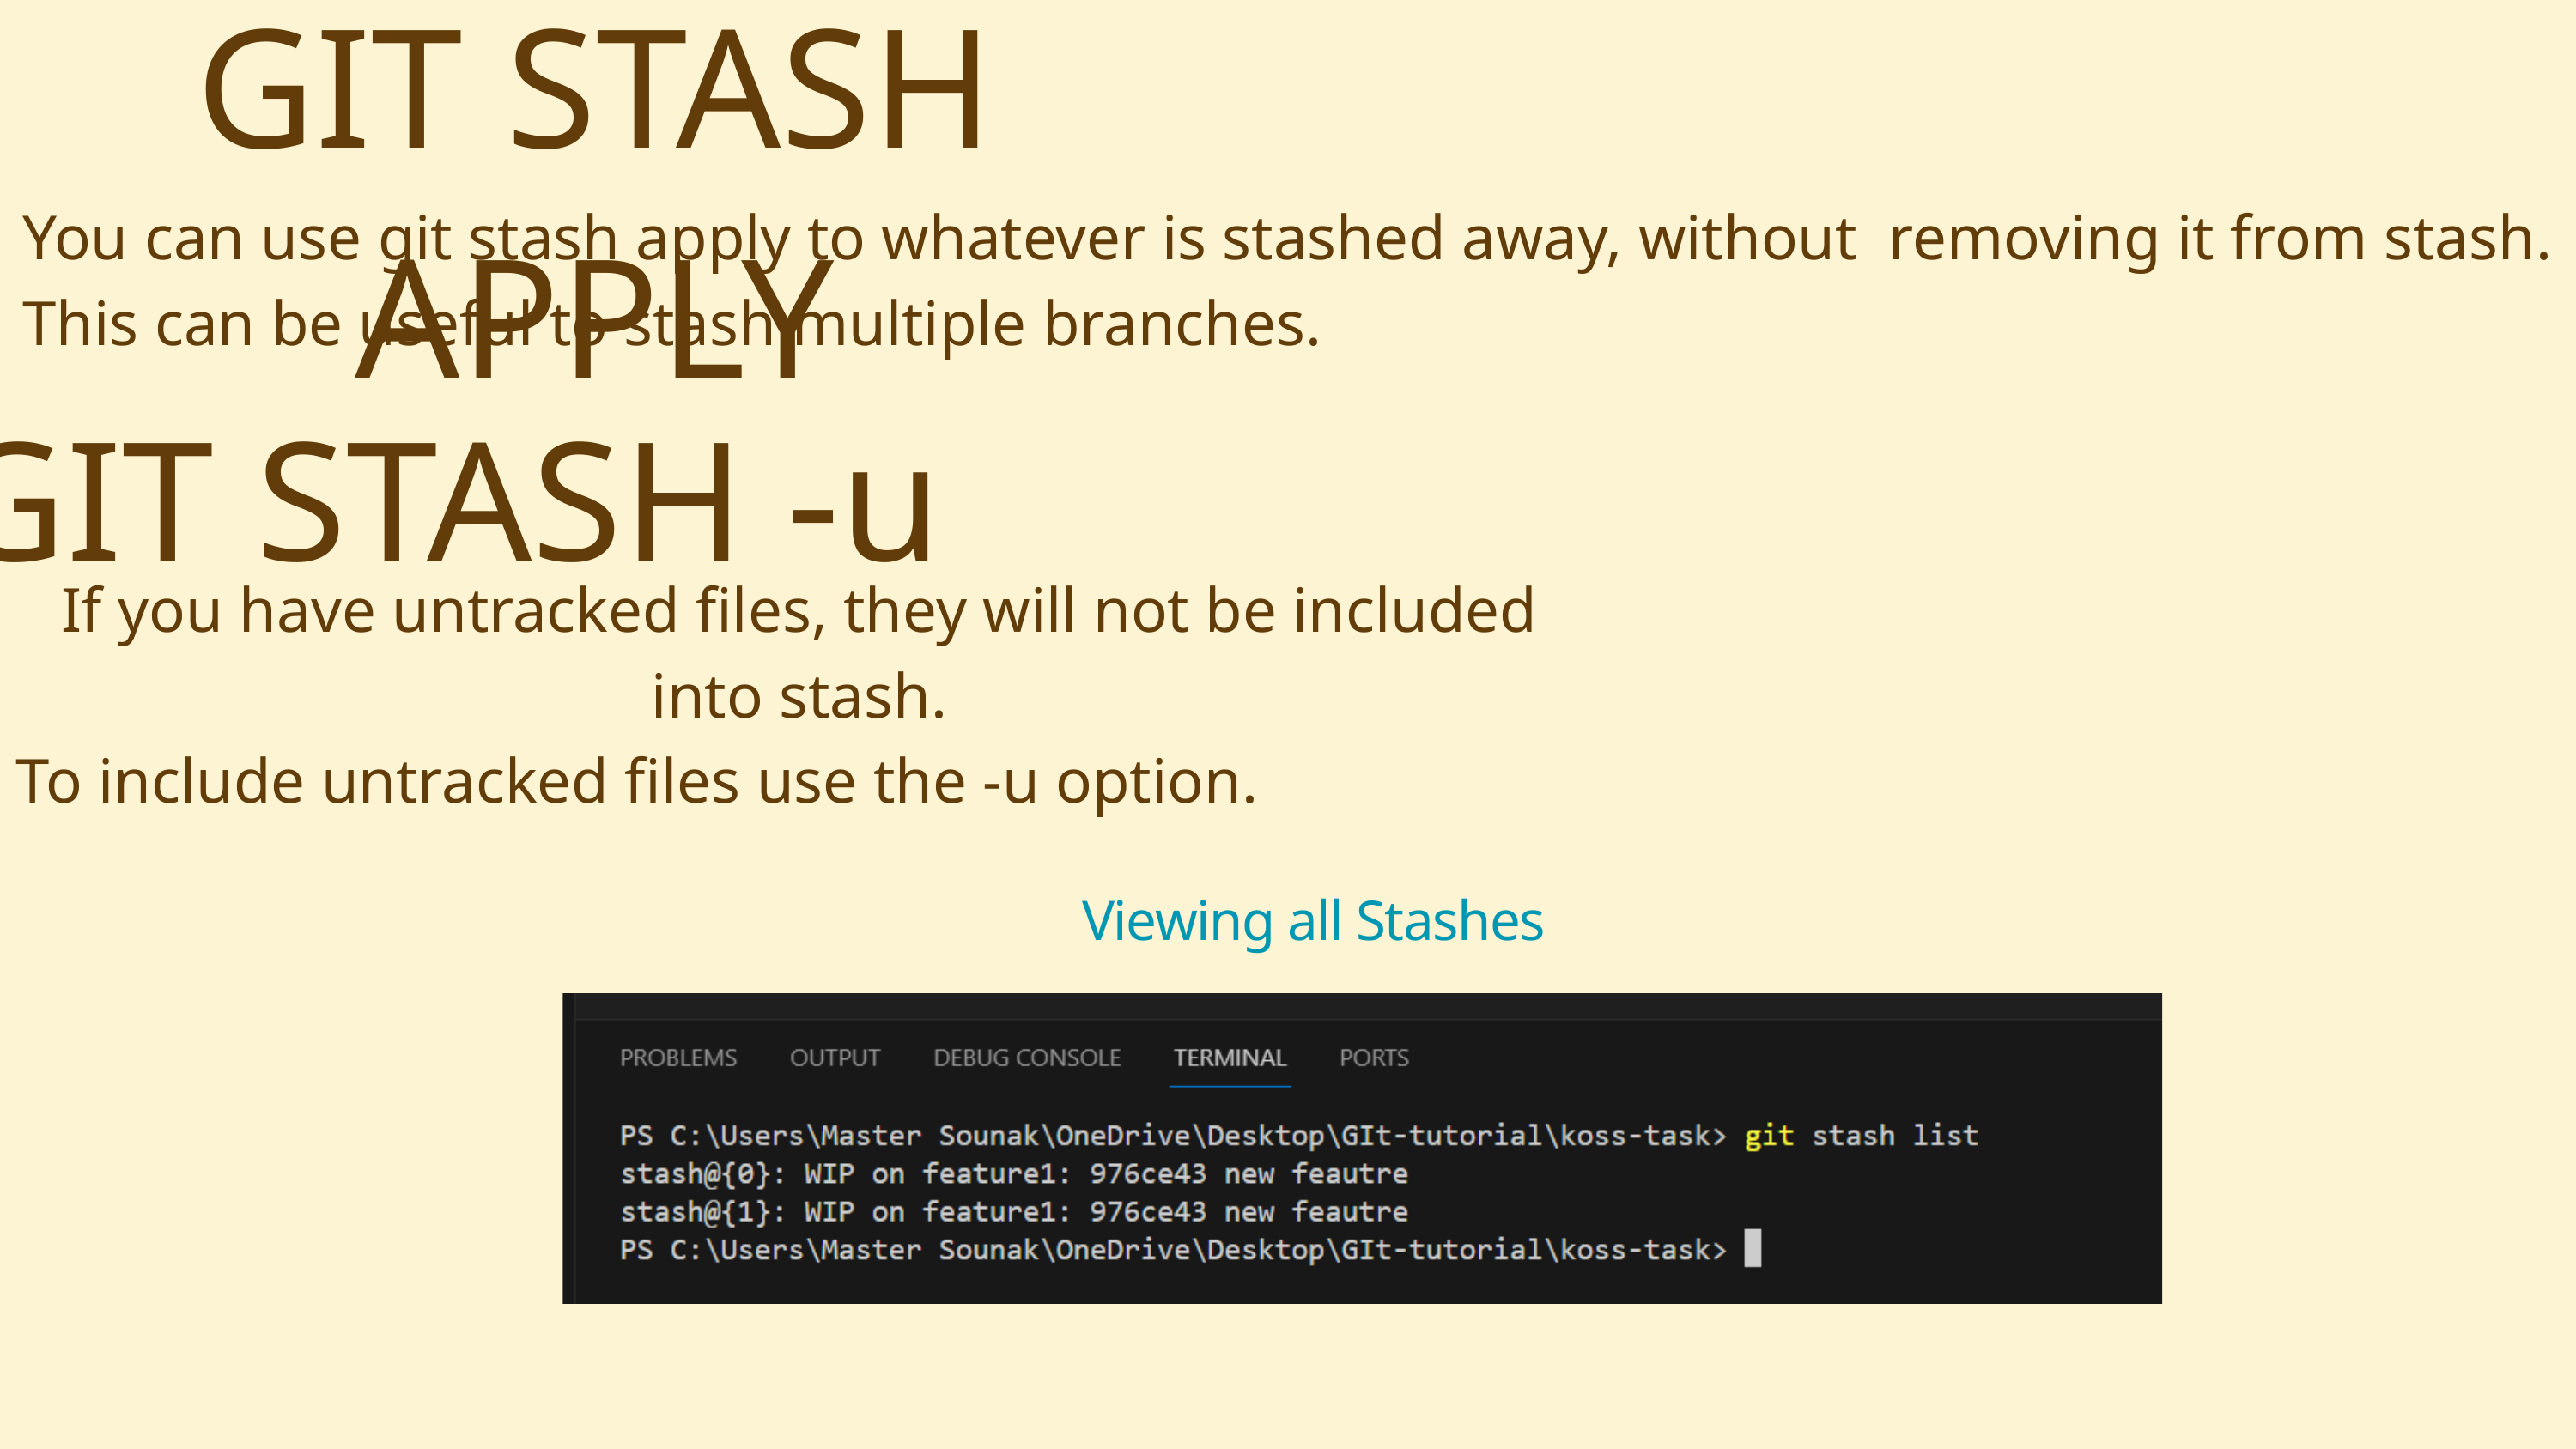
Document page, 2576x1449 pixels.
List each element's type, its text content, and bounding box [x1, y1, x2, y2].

text_box [562, 993, 2163, 1304]
text_box GIT STASH APPLY [0, 0, 1190, 411]
text_box If you have untracked files, they will not be included into stash. To include untracked files use the -u option. [0, 559, 1600, 815]
text_box Viewing all Stashes [513, 875, 2114, 952]
text_box You can use git stash apply to whatever is stashed away, without removing it from stash. This can be useful to stash multiple branches. [22, 186, 2576, 358]
text_box GIT STASH -u [0, 363, 975, 559]
